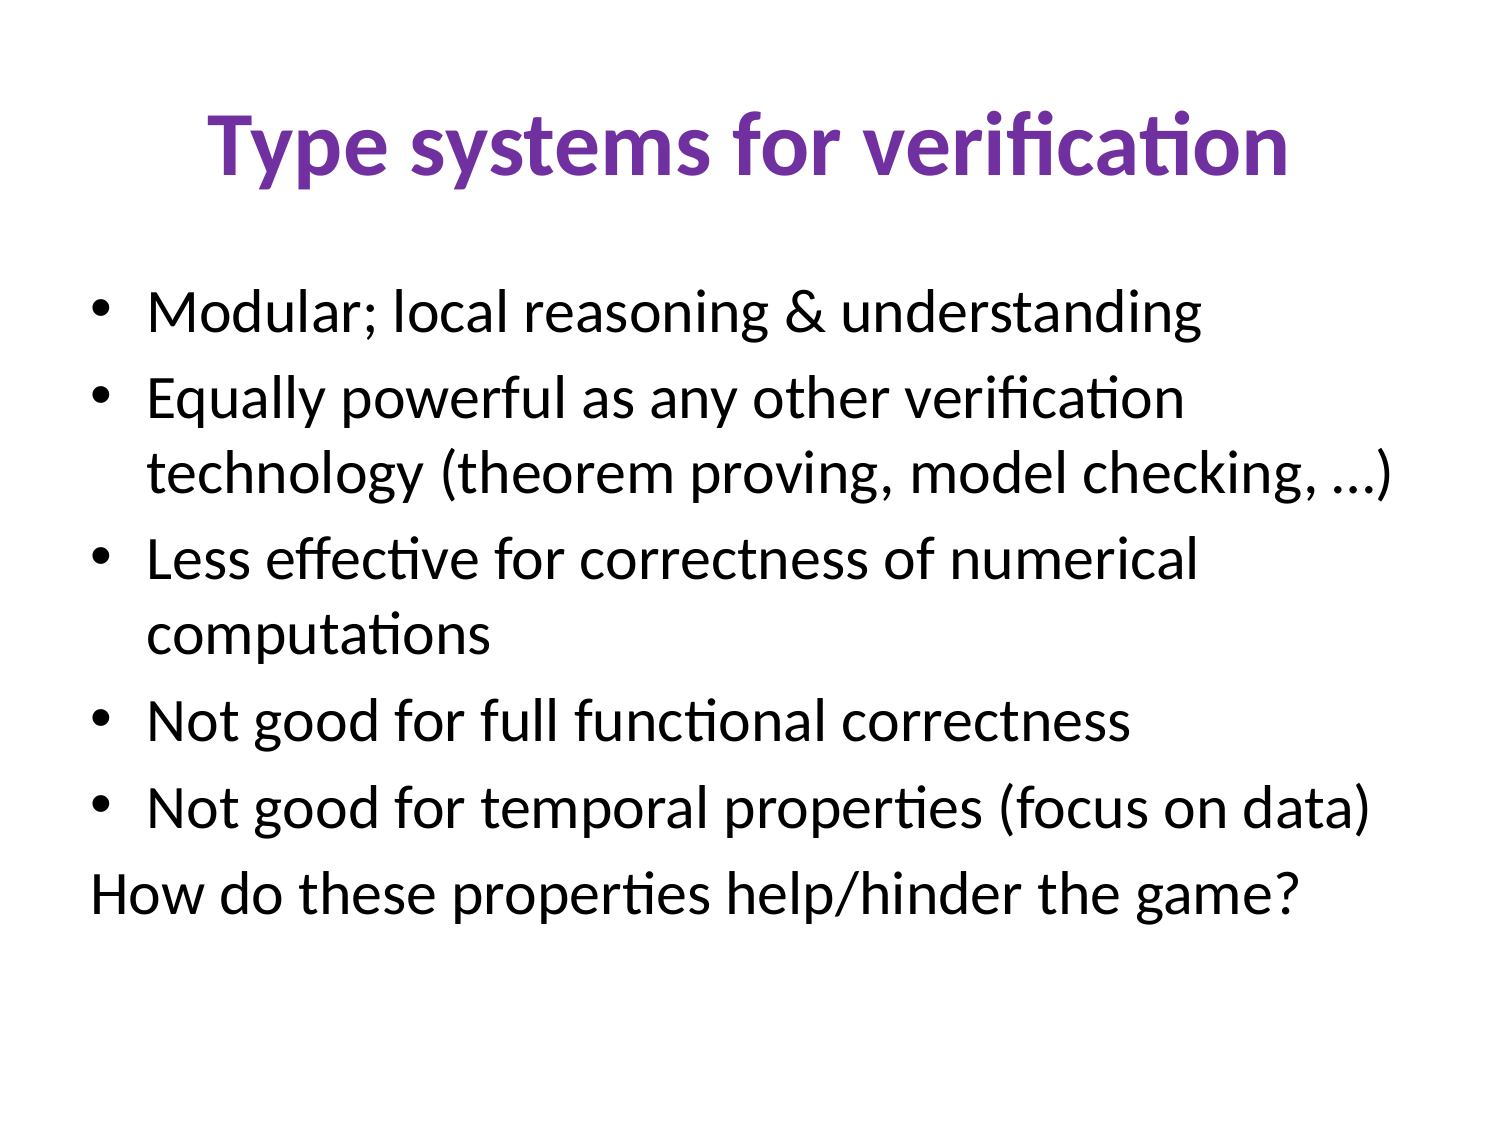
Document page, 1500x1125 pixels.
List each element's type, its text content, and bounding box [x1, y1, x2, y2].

list Modular; local reasoning & understanding Equally powerful as any other verification technology (theorem proving, model checking, …) Less effective for correctness of numerical computations Not good for full functional correctness Not good for temporal properties (focus on data) How do these properties help/hinder the game? [75, 262, 1425, 1005]
title Type systems for verification [75, 45, 1425, 233]
